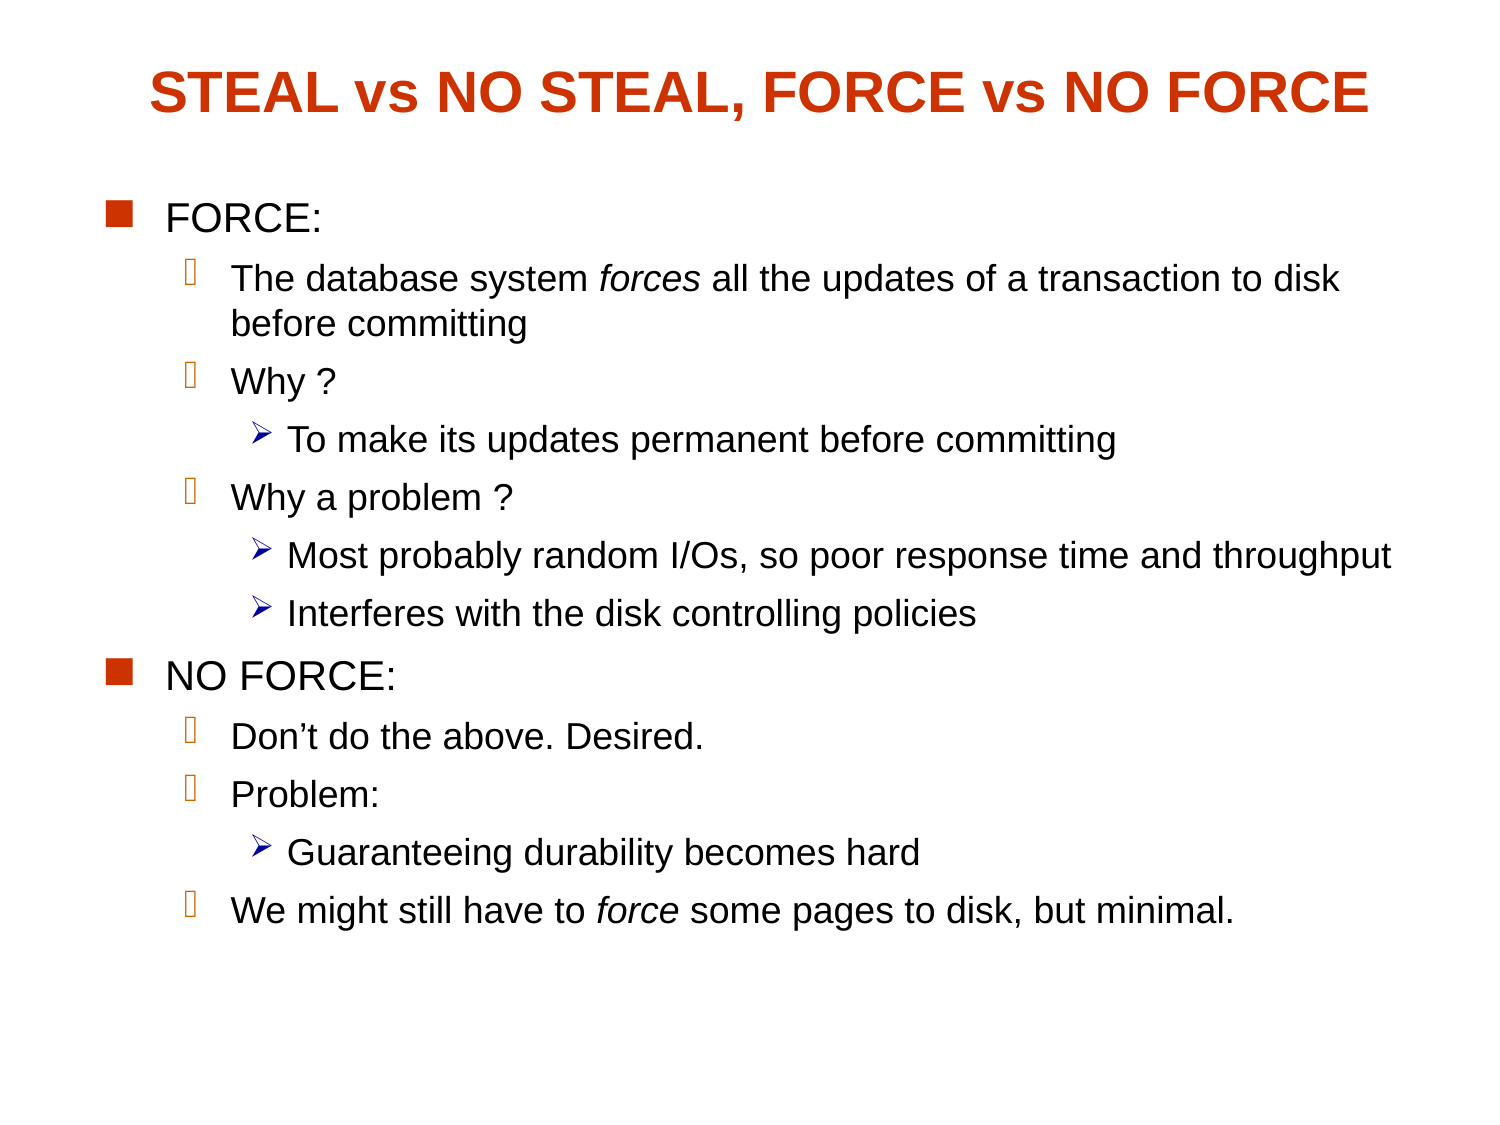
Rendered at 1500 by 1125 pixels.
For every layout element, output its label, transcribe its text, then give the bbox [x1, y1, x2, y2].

title STEAL vs NO STEAL, FORCE vs NO FORCE [97, 30, 1423, 132]
list FORCE: The database system forces all the updates of a transaction to disk before committing Why ? To make its updates permanent before committing Why a problem ? Most probably random I/Os, so poor response time and throughput Interferes with the disk controlling policies NO FORCE: Don’t do the above. Desired. Problem: Guaranteeing durability becomes hard We might still have to force some pages to disk, but minimal. [93, 182, 1470, 1062]
